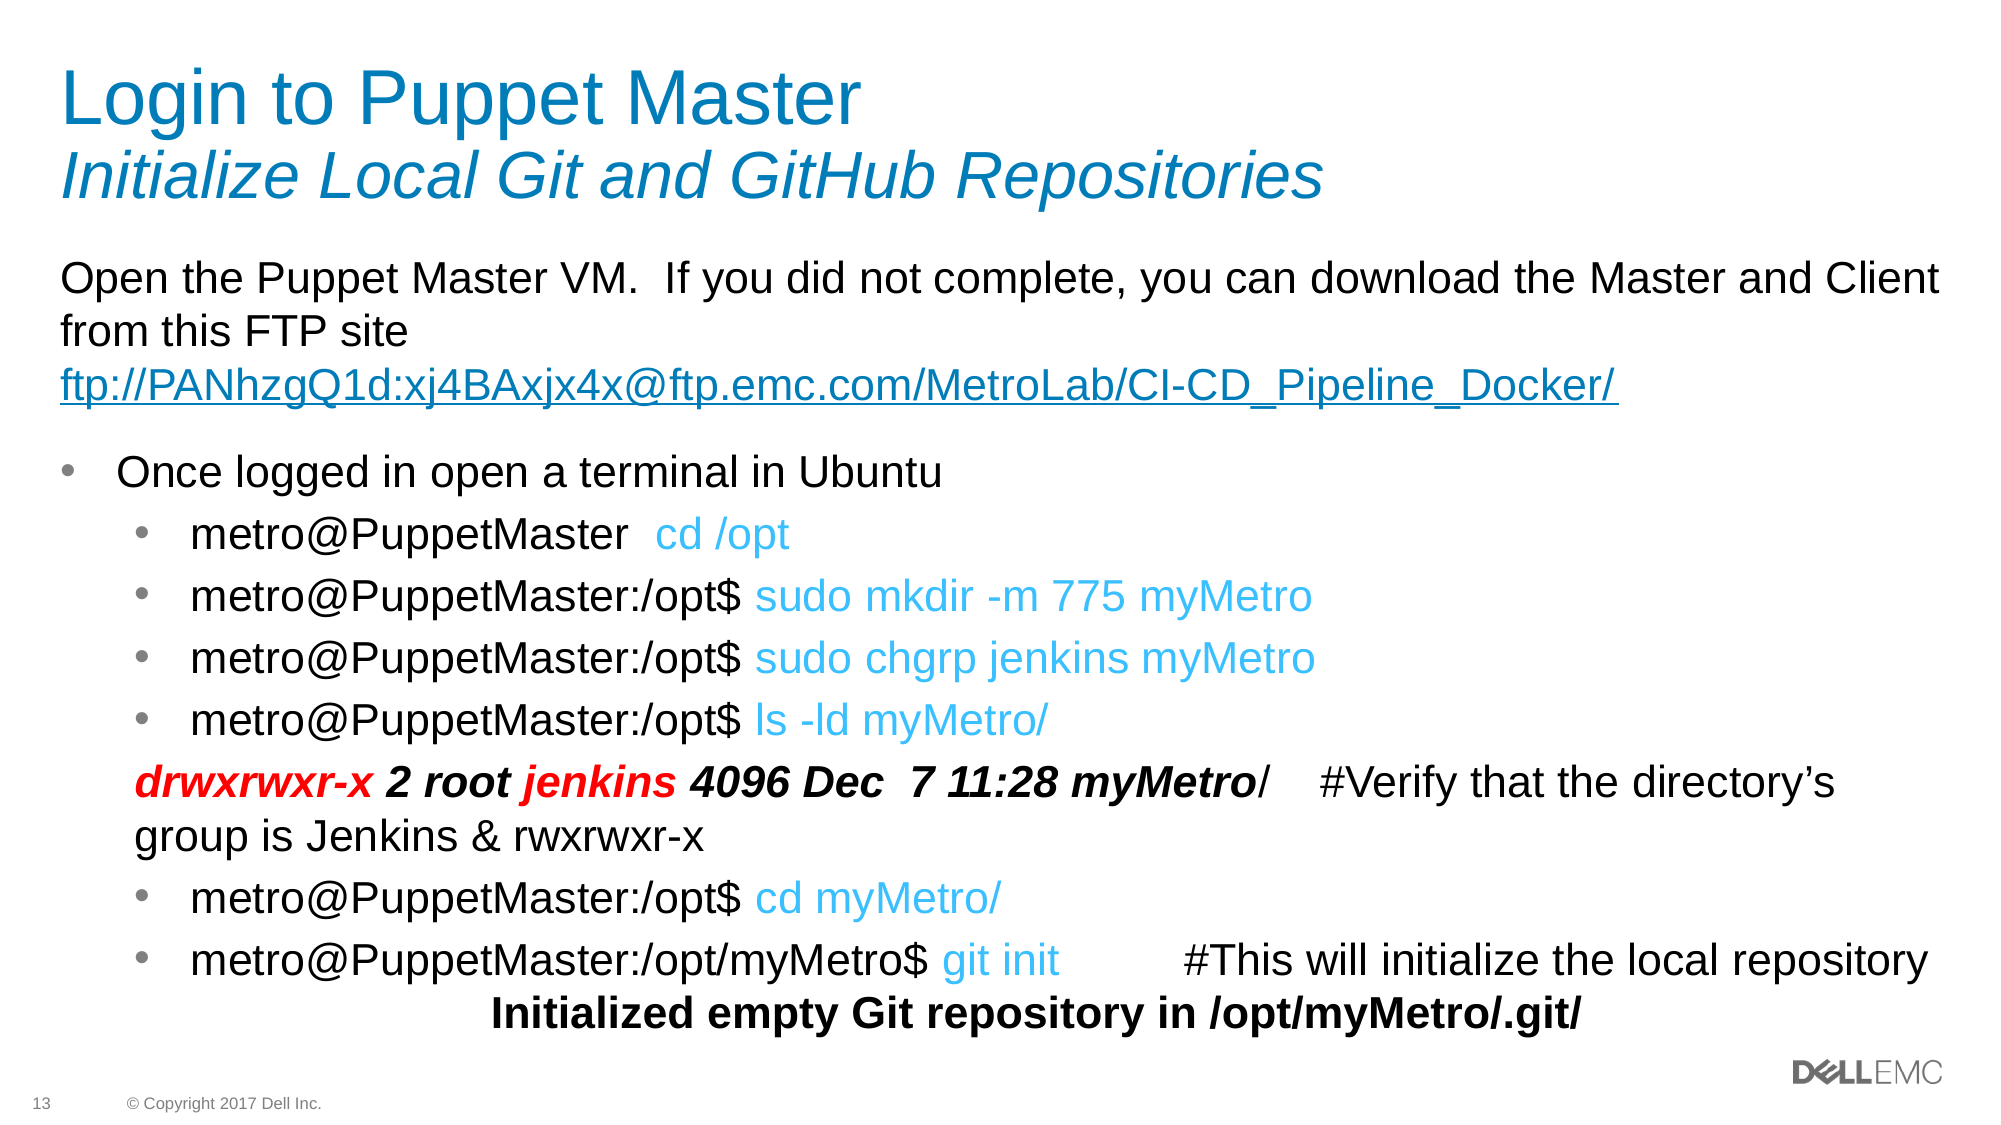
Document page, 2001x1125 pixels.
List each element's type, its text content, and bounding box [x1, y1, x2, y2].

title Login to Puppet Master Initialize Local Git and GitHub Repositories [60, 49, 1800, 190]
list Open the Puppet Master VM. If you did not complete, you can download the Master and Client from this FTP site ftp://PANhzgQ1d:xj4BAxjx4x@ftp.emc.com/MetroLab/CI-CD_Pipeline_Docker/ Once logged in open a terminal in Ubuntu metro@PuppetMaster cd /opt metro@PuppetMaster:/opt$ sudo mkdir -m 775 myMetro metro@PuppetMaster:/opt$ sudo chgrp jenkins myMetro metro@PuppetMaster:/opt$ ls -ld myMetro/ drwxrwxr-x 2 root jenkins 4096 Dec 7 11:28 myMetro/ #Verify that the directory’s group is Jenkins & rwxrwxr-x metro@PuppetMaster:/opt$ cd myMetro/ metro@PuppetMaster:/opt/myMetro$ git init #This will initialize the local repository Initialized empty Git repository in /opt/myMetro/.git/ [60, 248, 1961, 1050]
picture [1793, 1058, 1942, 1085]
